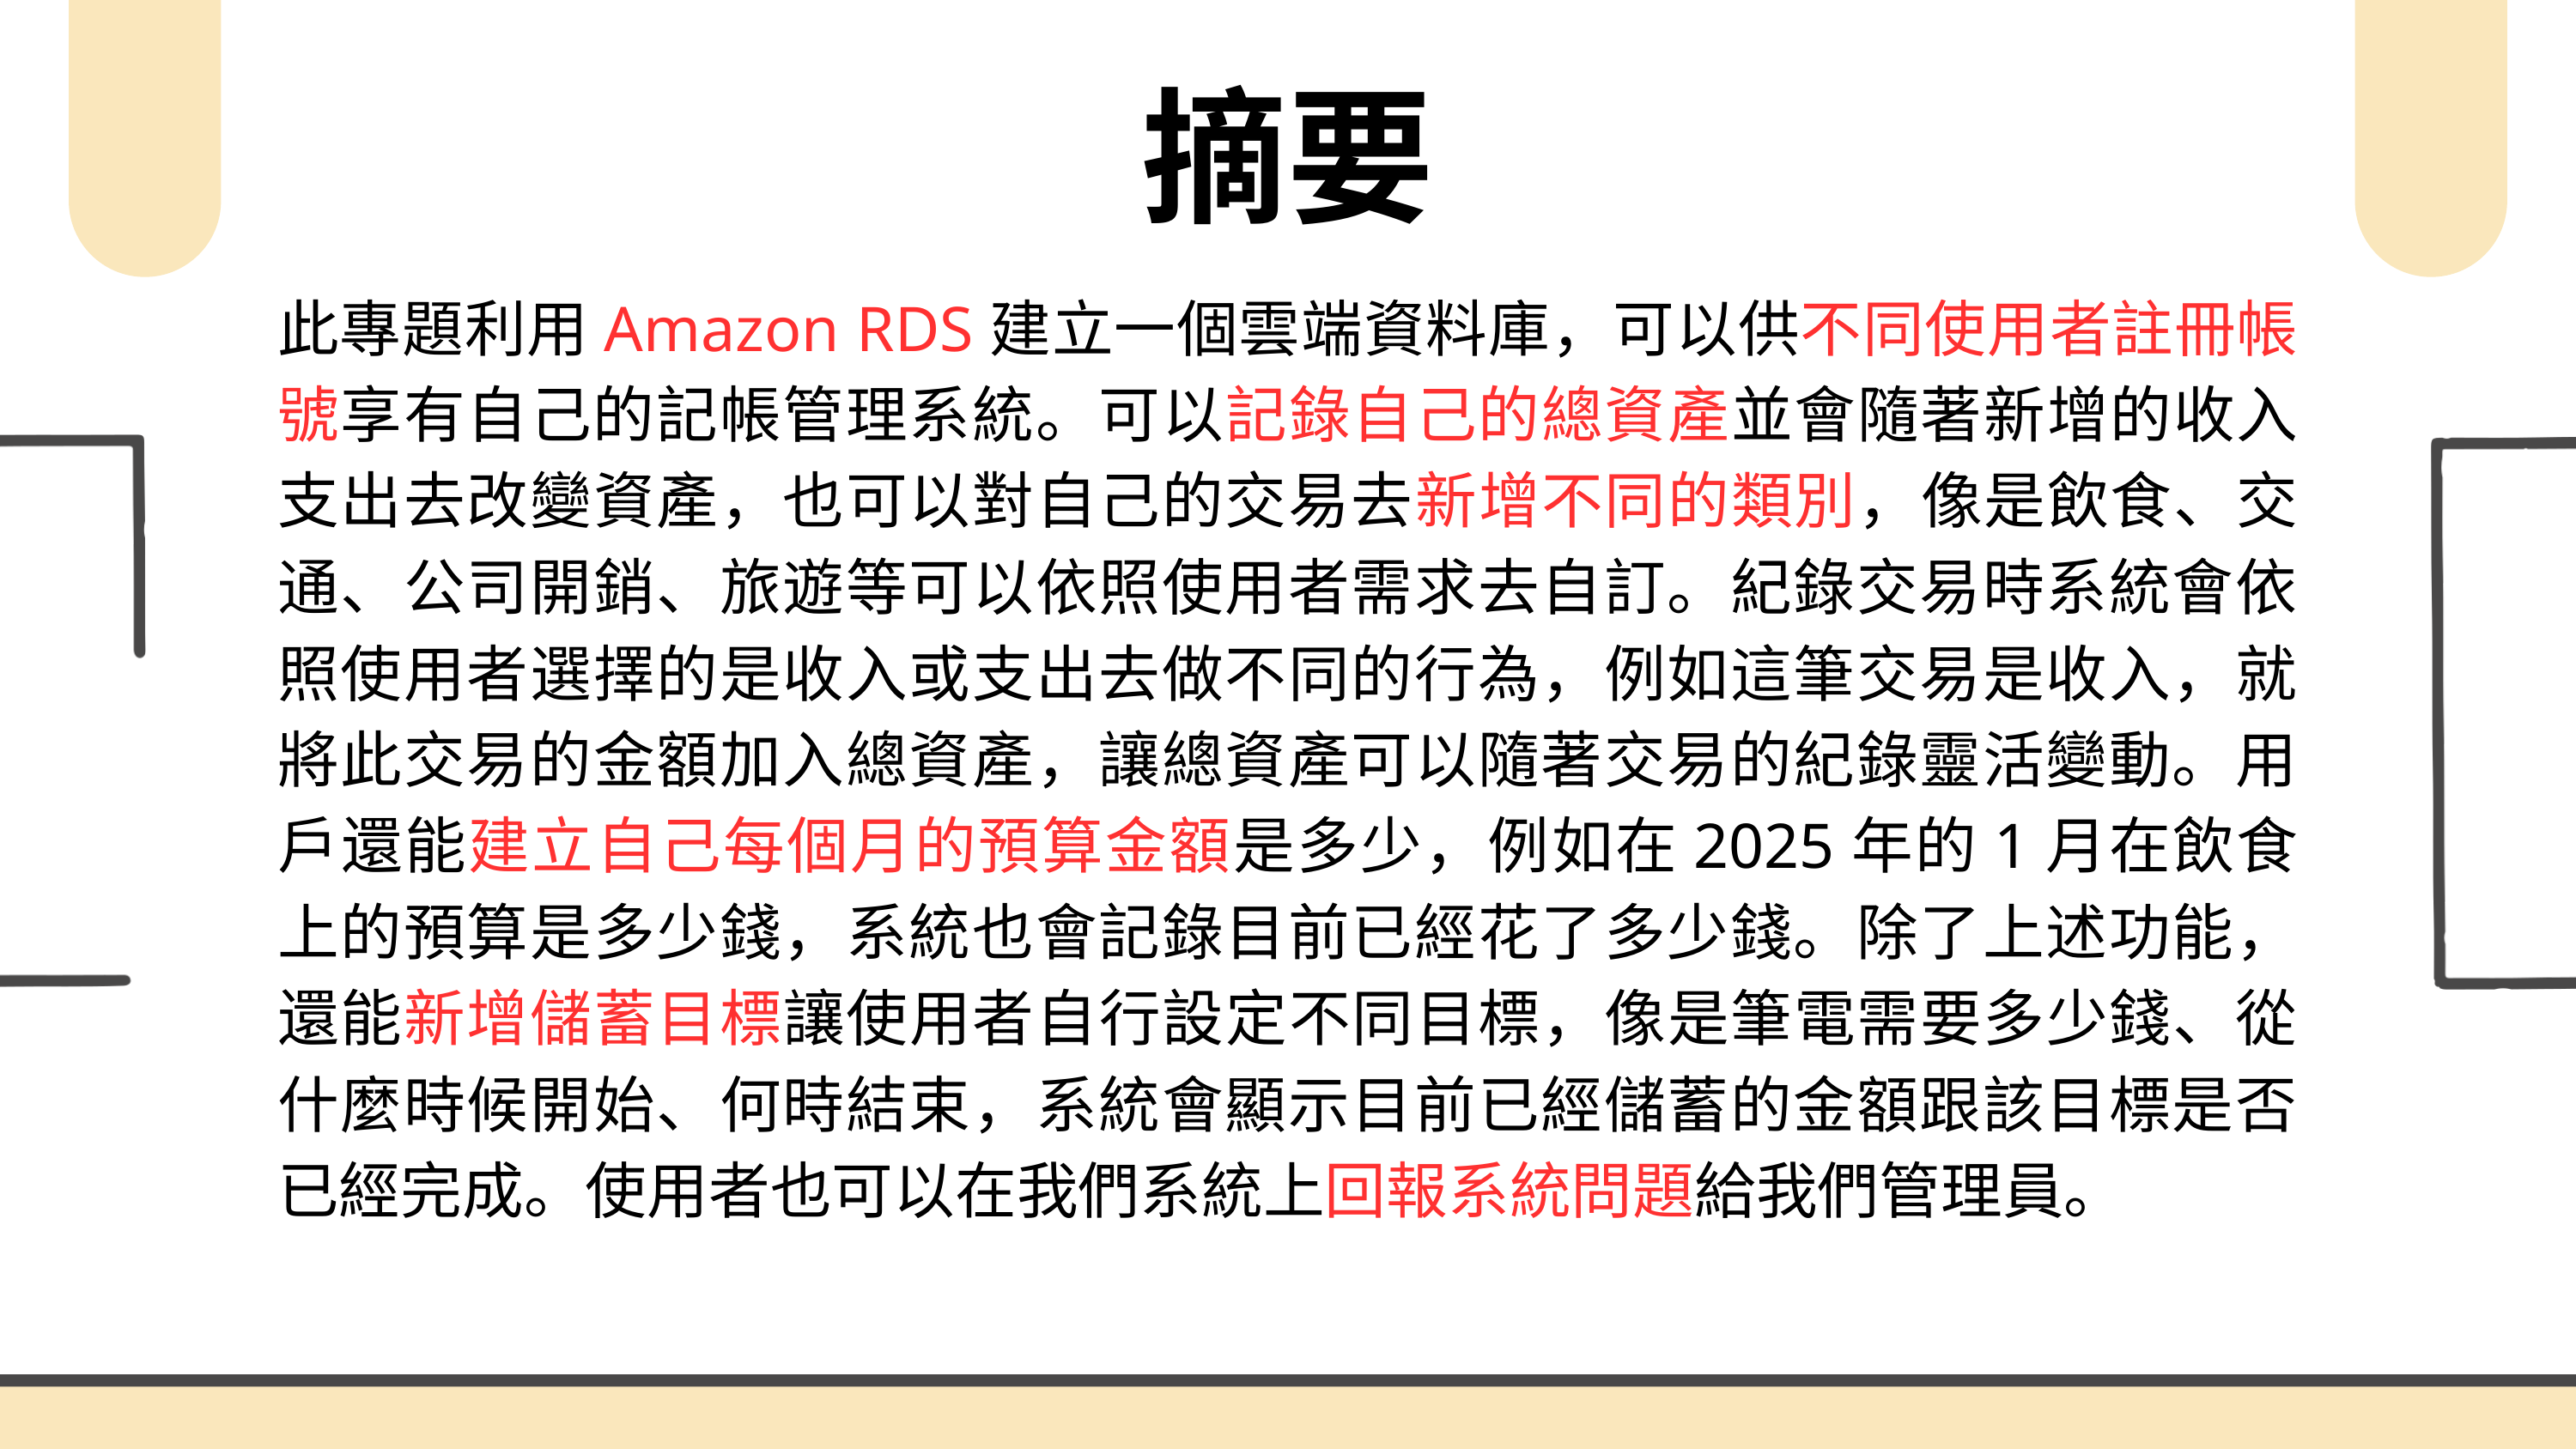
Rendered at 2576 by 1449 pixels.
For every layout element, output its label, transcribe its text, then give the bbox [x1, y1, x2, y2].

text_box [68, 0, 222, 277]
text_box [0, 1379, 2576, 1449]
text_box 此專題利用Amazon RDS建立一個雲端資料庫，可以供不同使用者註冊帳號享有自己的記帳管理系統。可以記錄自己的總資產並會隨著新增的收入支出去改變資產，也可以對自己的交易去新增不同的類別，像是飲食、交通、公司開銷、旅遊等可以依照使用者需求去自訂。紀錄交易時系統會依照使用者選擇的是收入或支出去做不同的行為，例如這筆交易是收入，就將此交易的金額加入總資產，讓總資產可以隨著交易的紀錄靈活變動。用戶還能建立自己每個月的預算金額是多少，例如在2025年的1月在飲食上的預算是多少錢，系統也會記錄目前已經花了多少錢。除了上述功能，還能新增儲蓄目標讓使用者自行設定不同目標，像是筆電需要多少錢、從什麼時候開始、何時結束，系統會顯示目前已經儲蓄的金額跟該目標是否已經完成。使用者也可以在我們系統上回報系統問題給我們管理員。 [277, 277, 2299, 1313]
text_box [0, 434, 146, 990]
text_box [2354, 0, 2508, 277]
text_box 摘要 [686, 35, 1890, 241]
text_box [2431, 434, 2576, 990]
